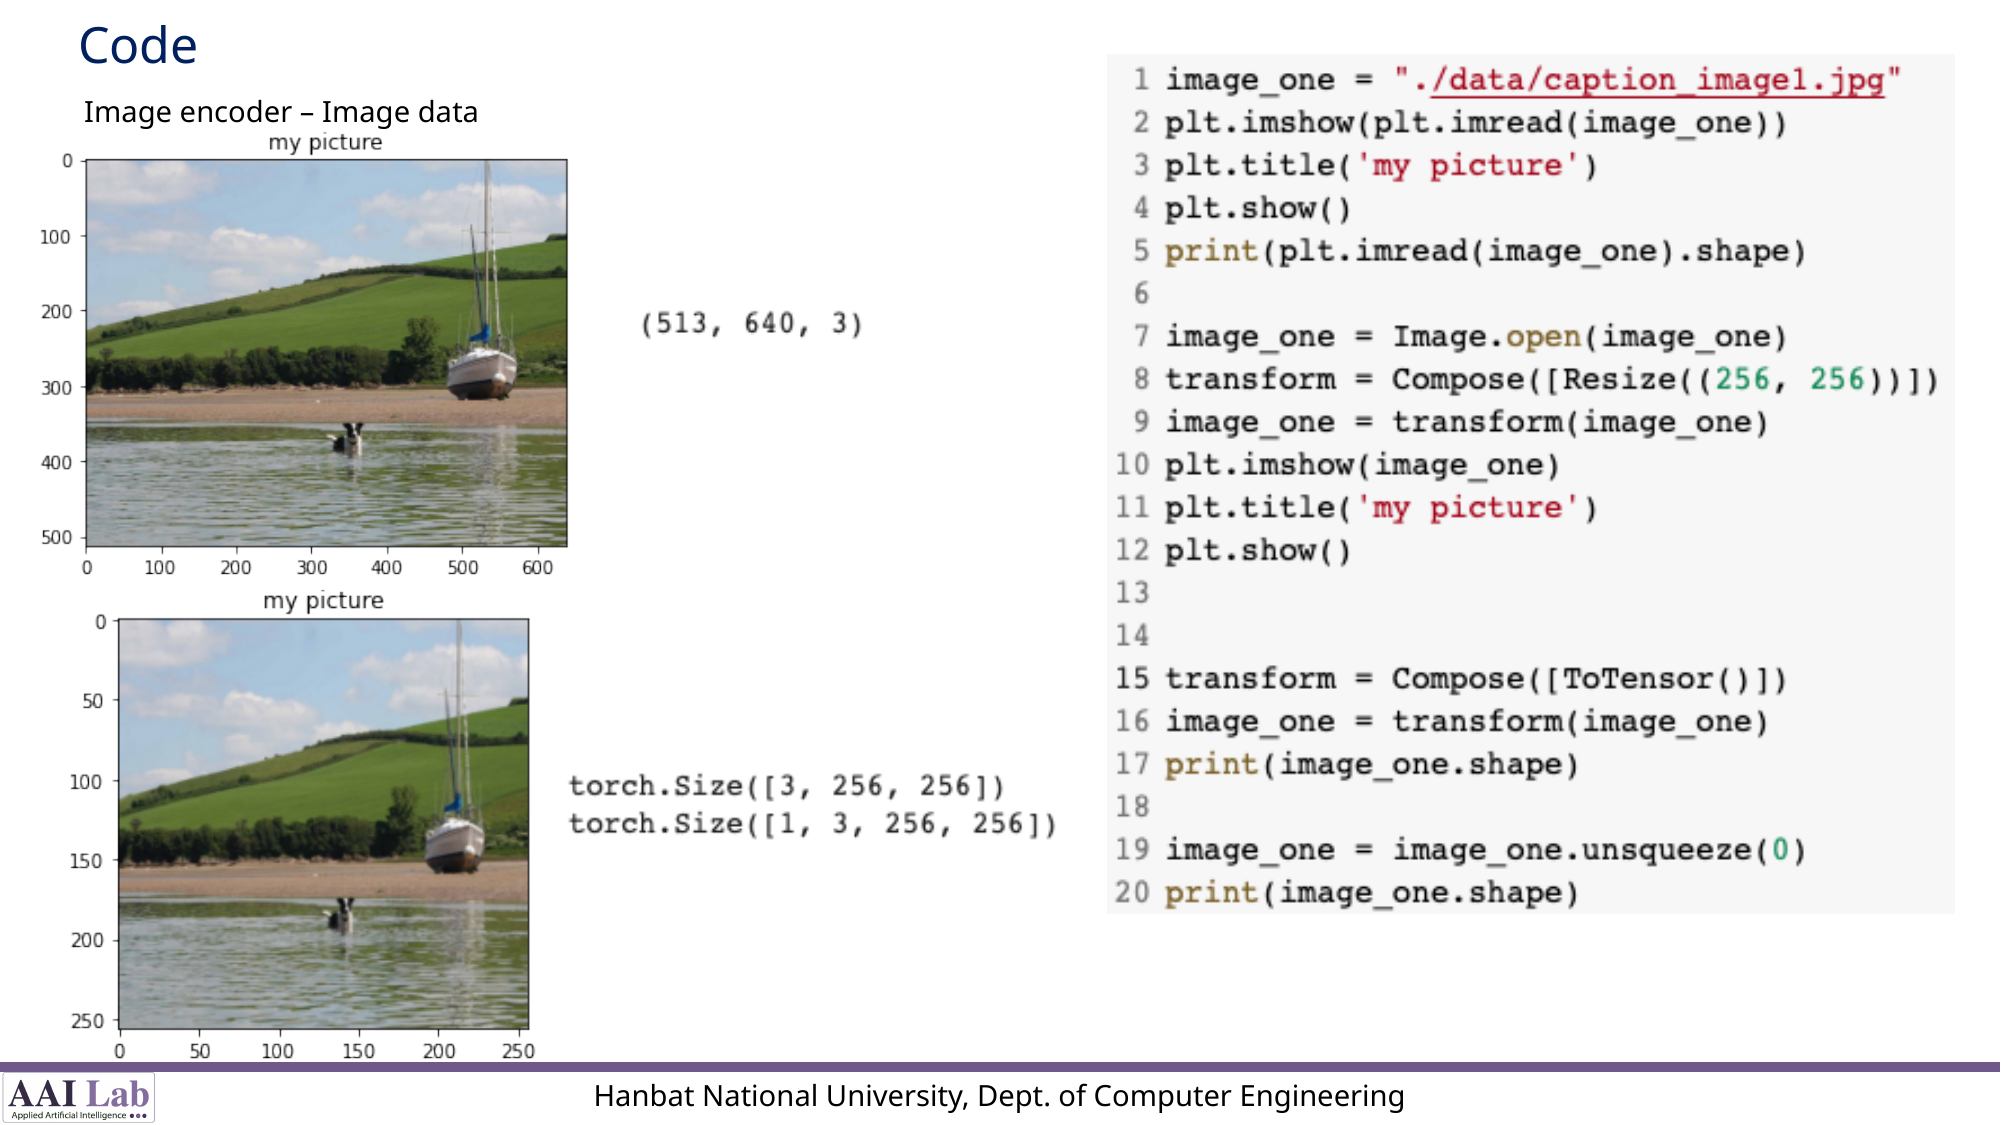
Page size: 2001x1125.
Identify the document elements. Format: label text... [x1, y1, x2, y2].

picture [1107, 53, 1955, 915]
text_box [0, 1062, 51, 1069]
text_box [1622, 1062, 2000, 1071]
text_box Image encoder – Image data [69, 72, 740, 143]
text_box Hanbat National University, Dept. of Computer Engineering [378, 1062, 1622, 1125]
picture [627, 299, 873, 351]
picture [0, 119, 1066, 1125]
text_box Code [63, 5, 579, 81]
